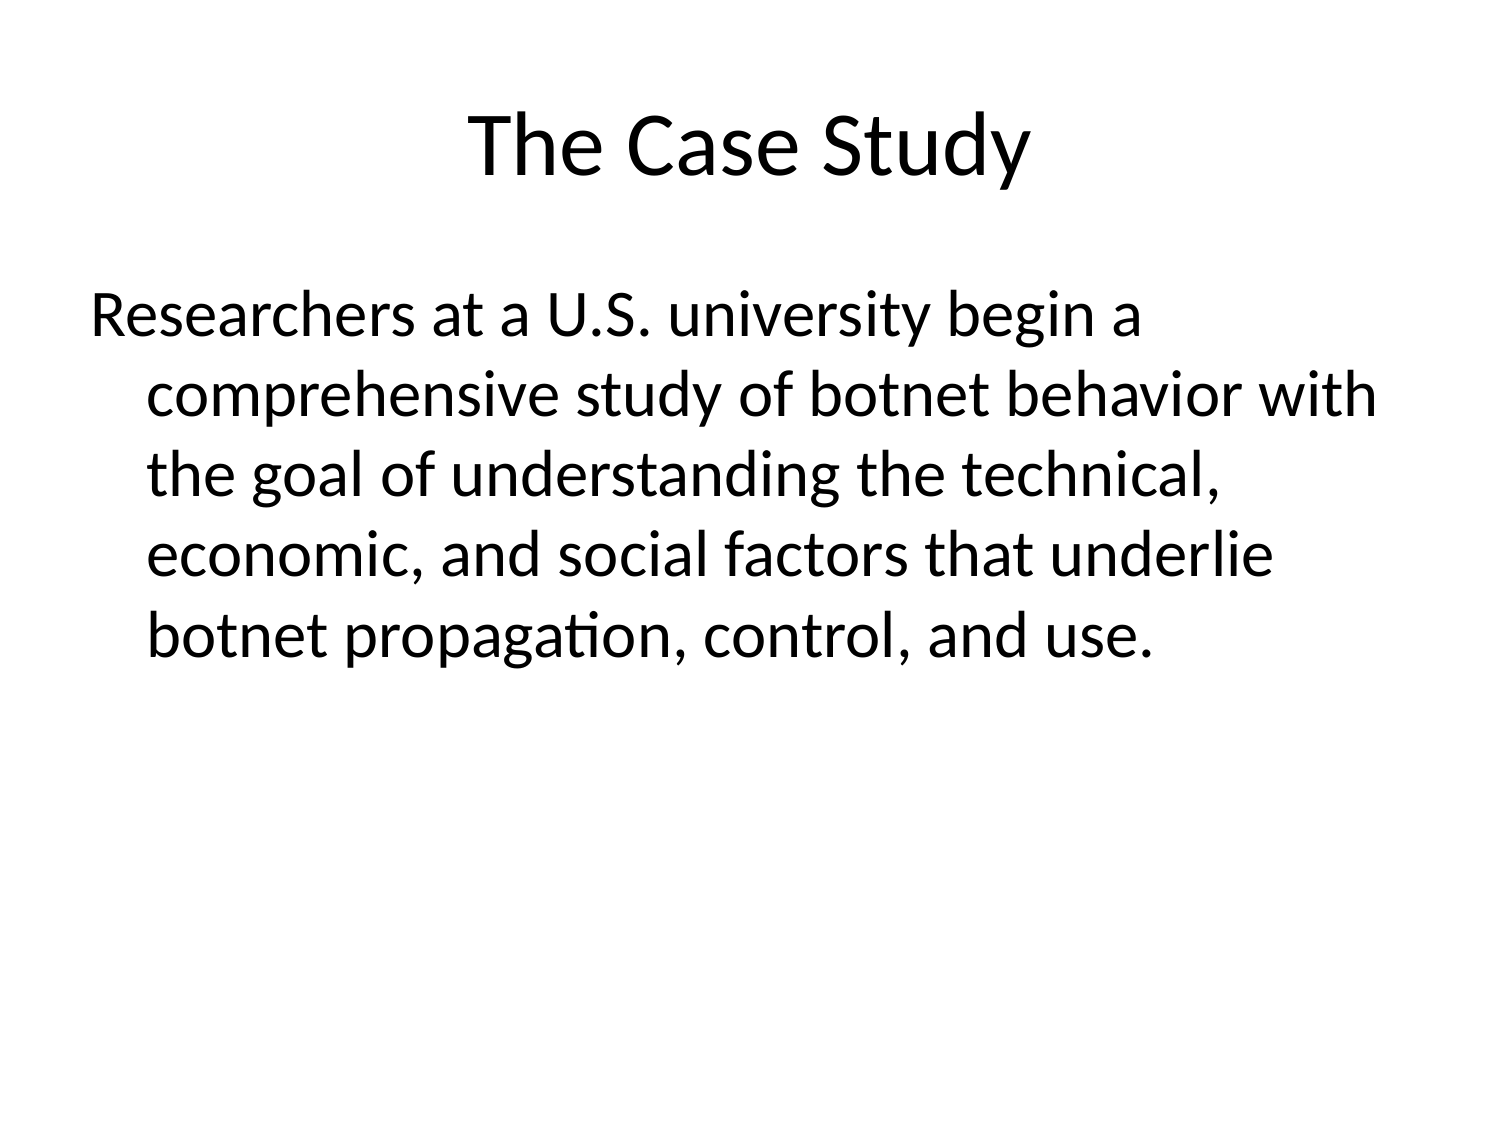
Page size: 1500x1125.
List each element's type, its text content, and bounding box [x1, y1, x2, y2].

title The Case Study [75, 45, 1425, 233]
list Researchers at a U.S. university begin a comprehensive study of botnet behavior with the goal of understanding the technical, economic, and social factors that underlie botnet propagation, control, and use. [75, 262, 1425, 1005]
